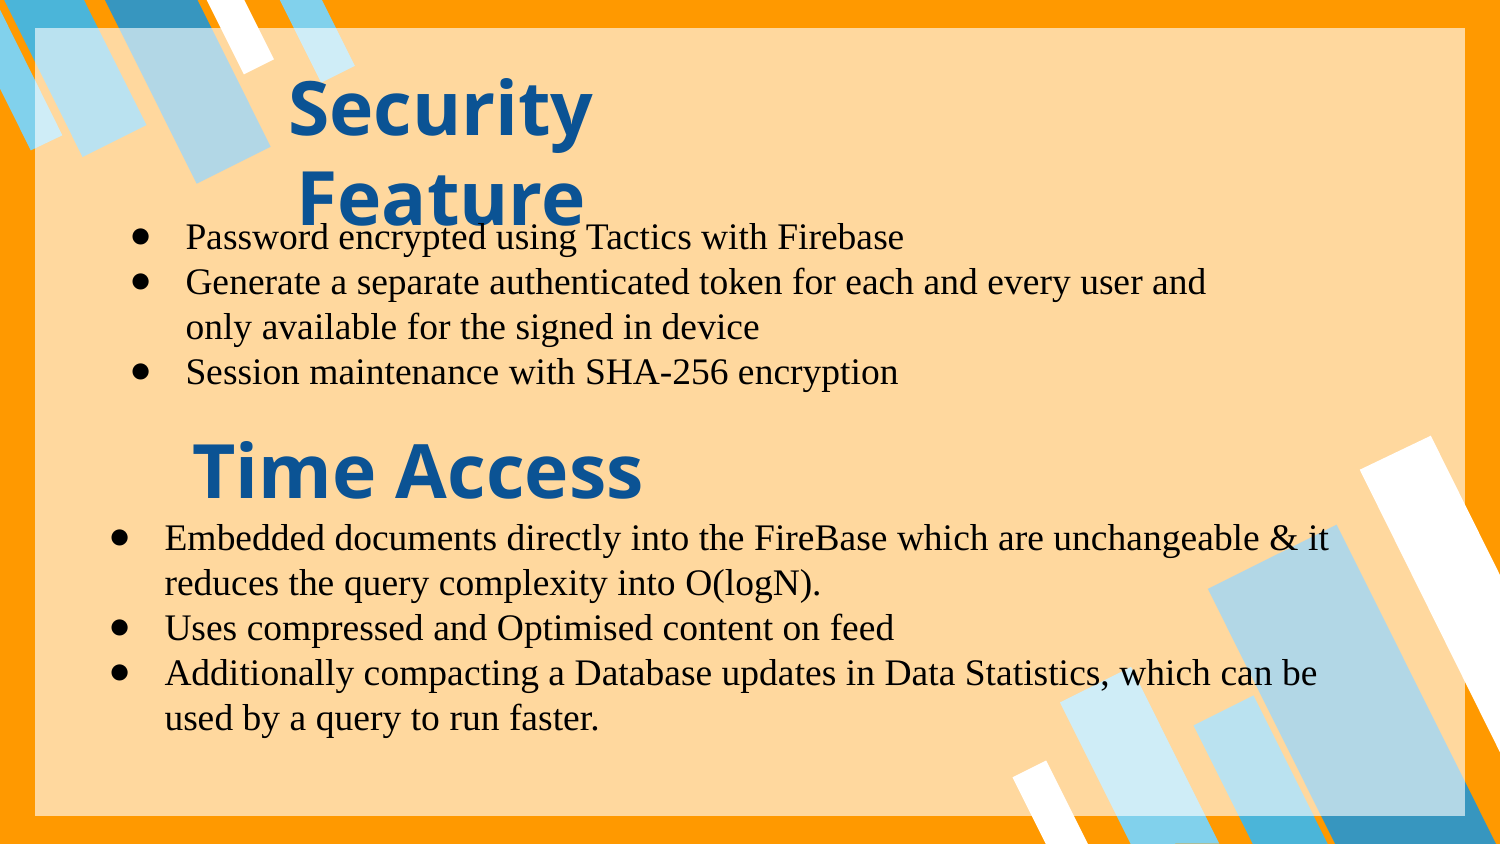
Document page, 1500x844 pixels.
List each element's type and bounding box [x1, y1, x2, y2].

picture [35, 28, 1465, 816]
